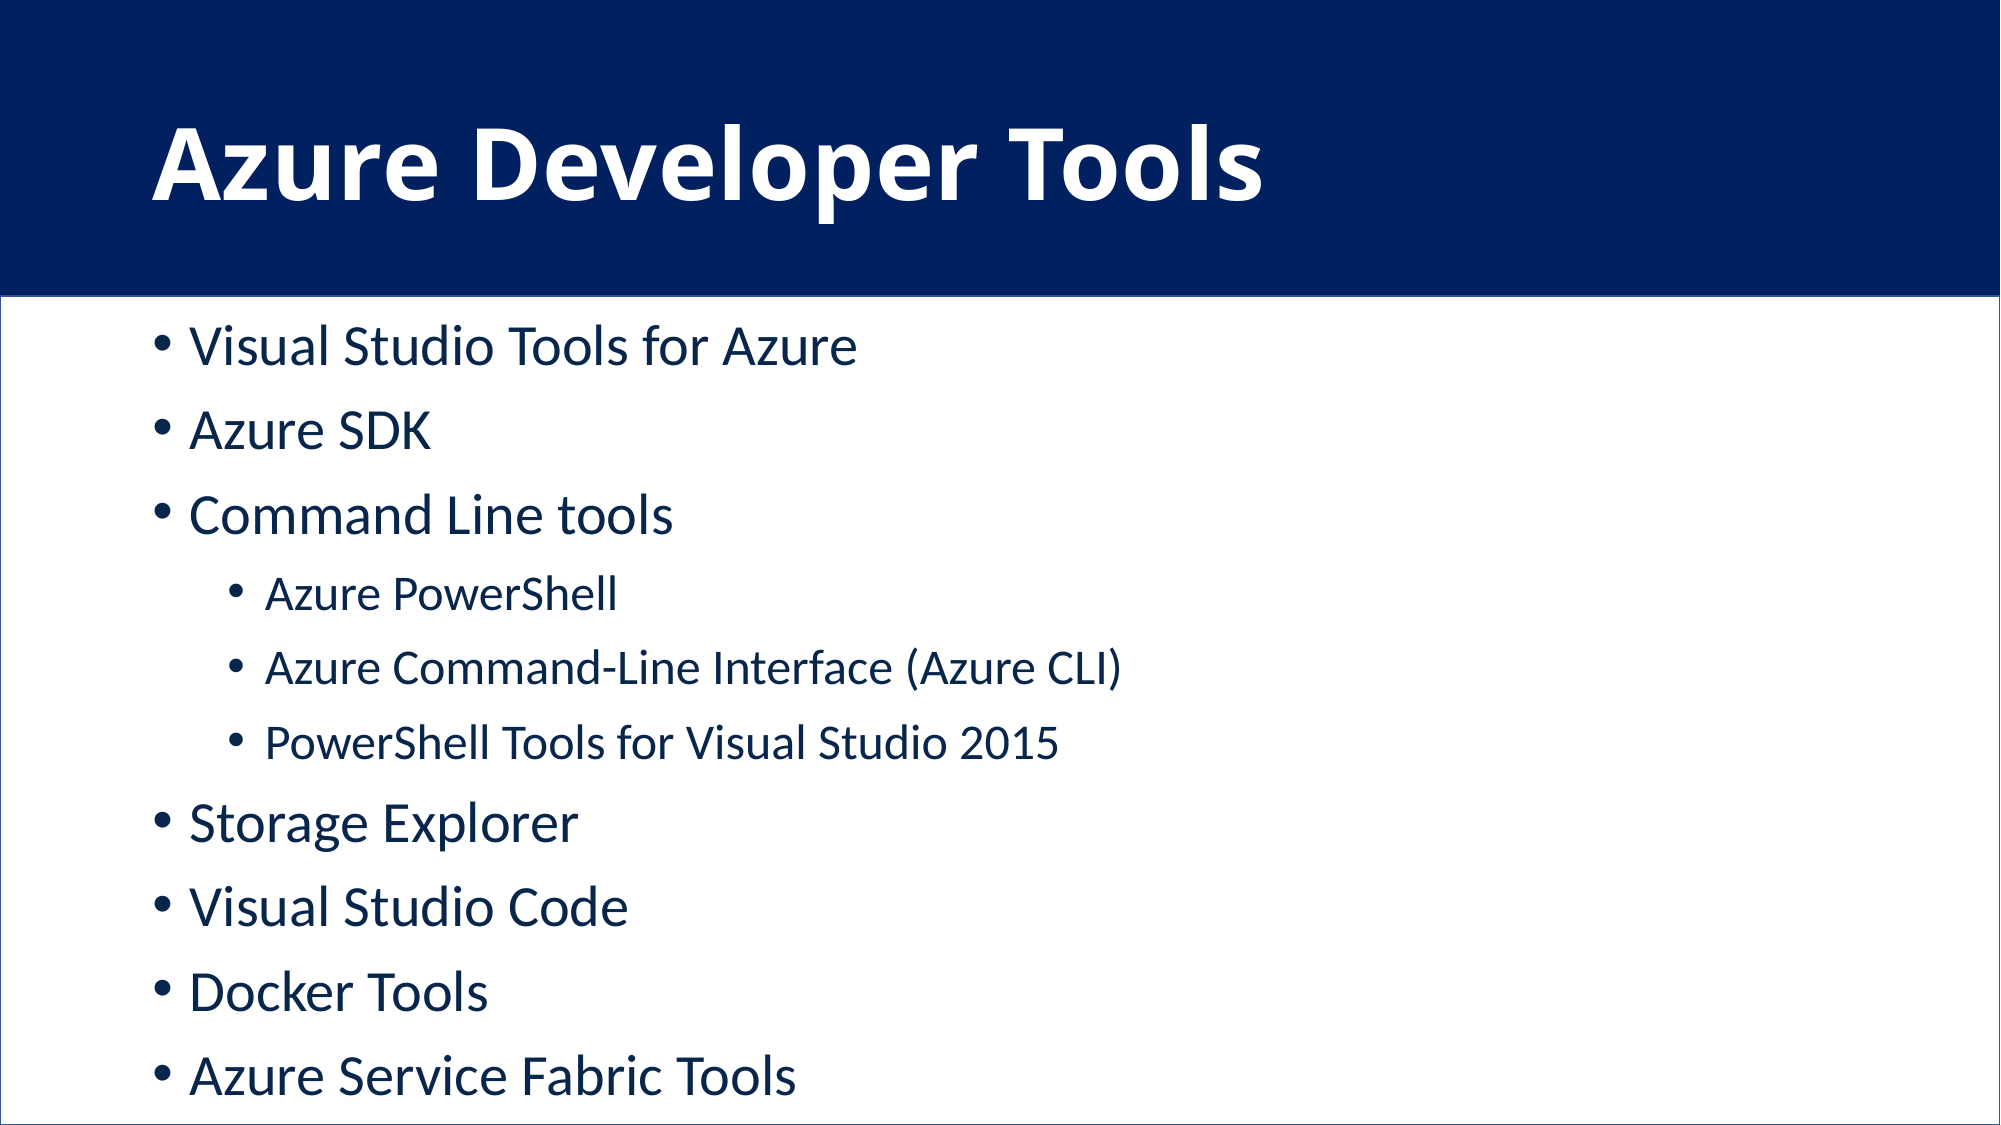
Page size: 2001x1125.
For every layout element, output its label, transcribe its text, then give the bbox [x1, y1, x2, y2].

text_box [0, 295, 2000, 1125]
title Azure Developer Tools [137, 59, 1863, 278]
list Visual Studio Tools for Azure Azure SDK Command Line tools Azure PowerShell Azure Command-Line Interface (Azure CLI) PowerShell Tools for Visual Studio 2015 Storage Explorer Visual Studio Code Docker Tools Azure Service Fabric Tools [137, 299, 1863, 1125]
